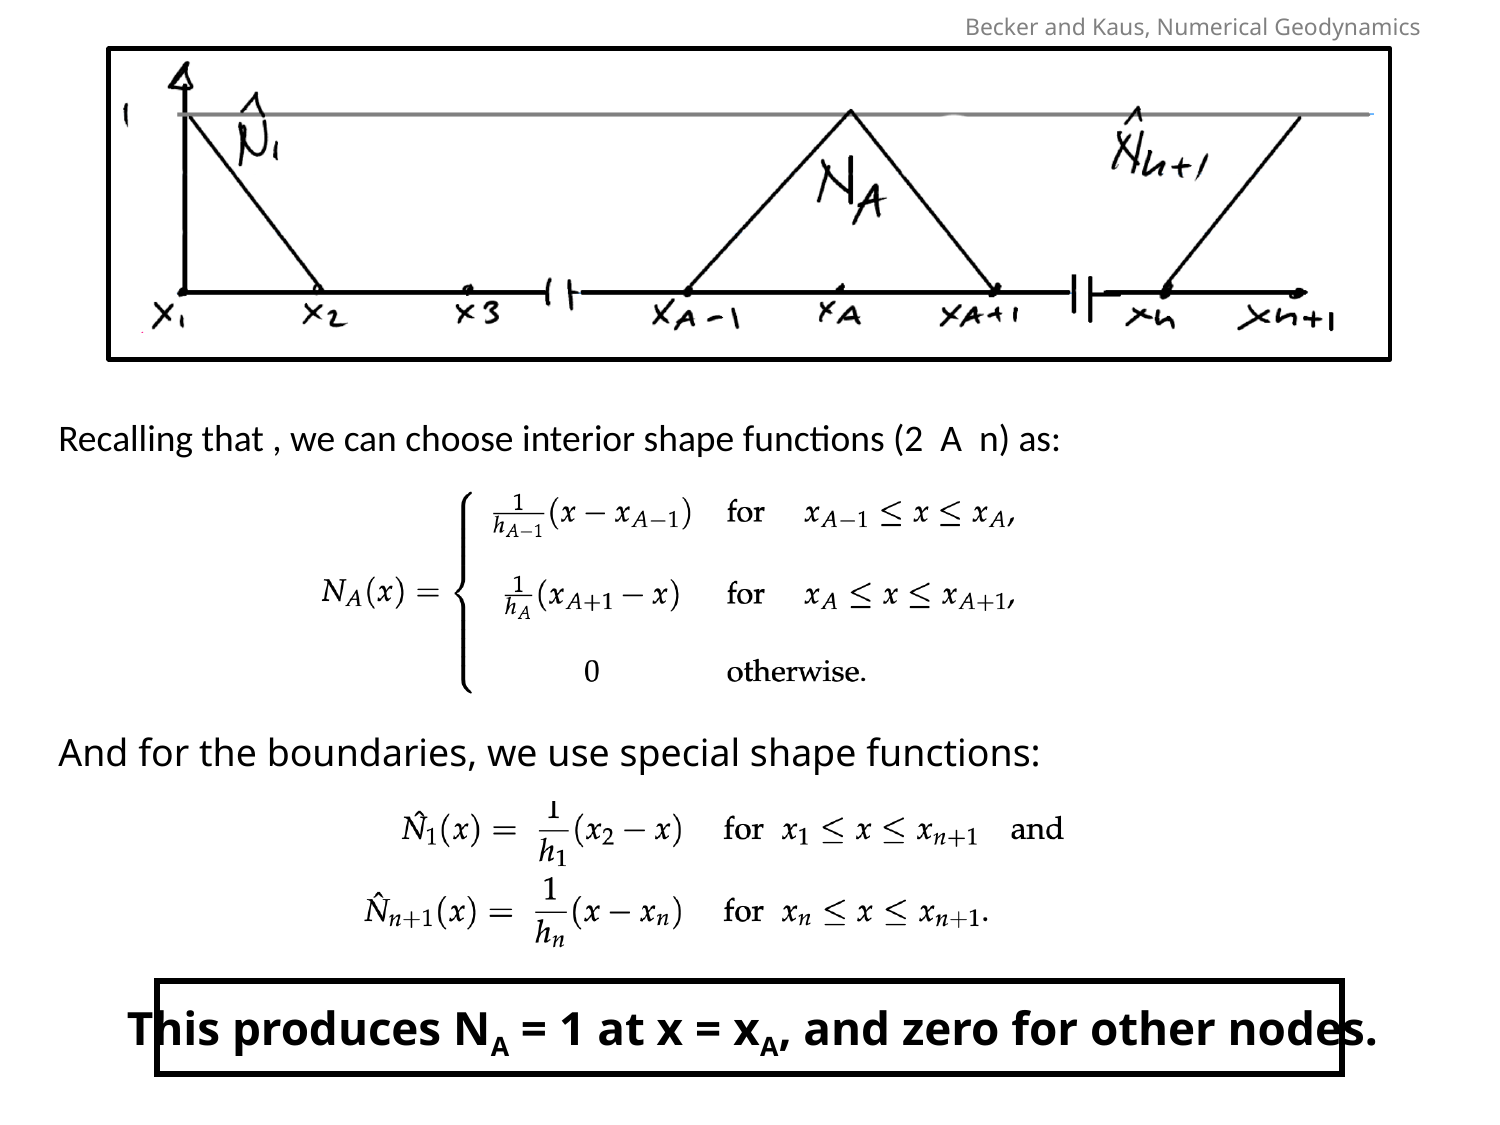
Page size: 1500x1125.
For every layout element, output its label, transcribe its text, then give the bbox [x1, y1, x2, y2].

text_box [156, 980, 1343, 1075]
picture [342, 801, 1083, 961]
text_box Becker and Kaus, Numerical Geodynamics [950, 5, 1500, 48]
picture [111, 50, 1388, 357]
picture [309, 476, 1066, 716]
